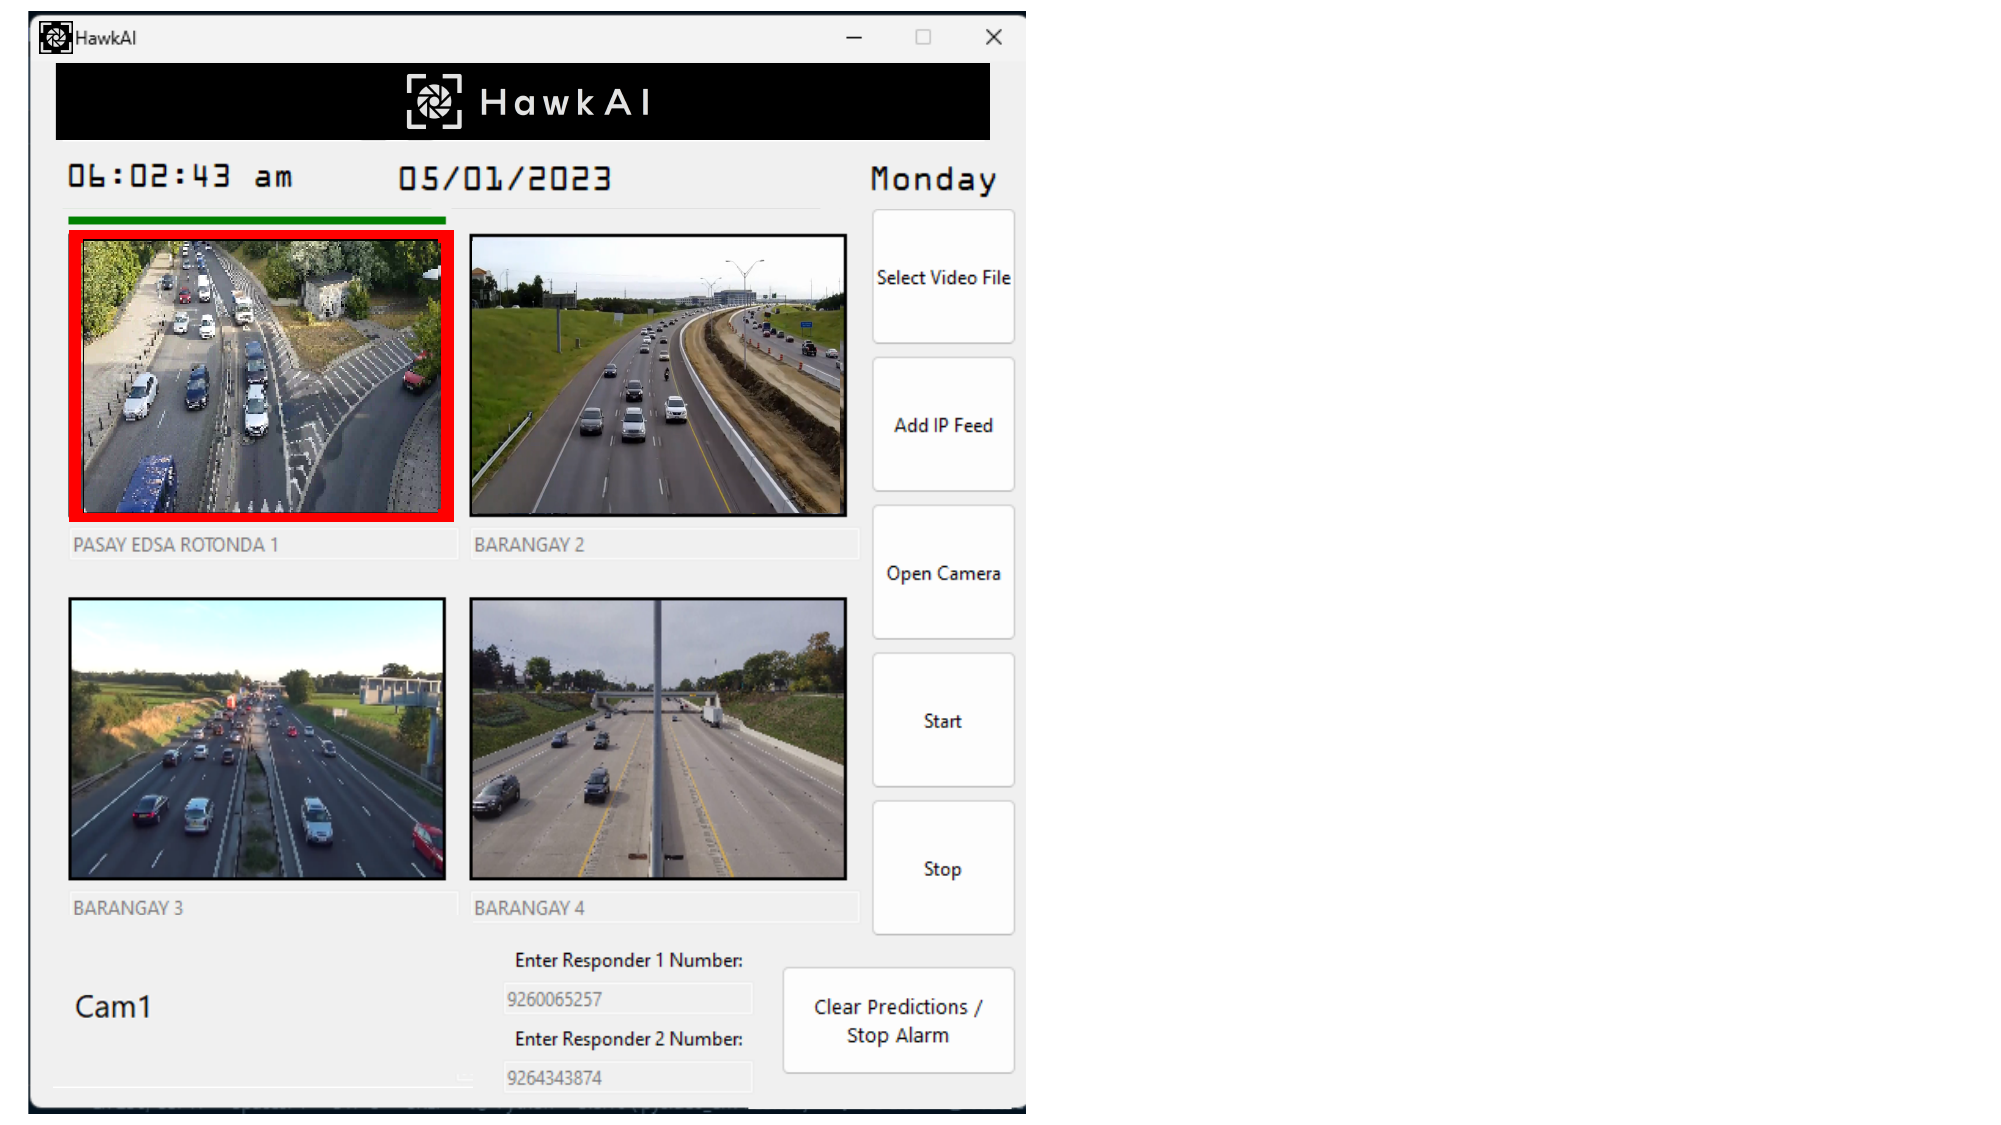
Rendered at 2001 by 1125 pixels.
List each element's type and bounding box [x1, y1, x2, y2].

picture [28, 11, 1026, 1114]
text_box [55, 63, 990, 140]
